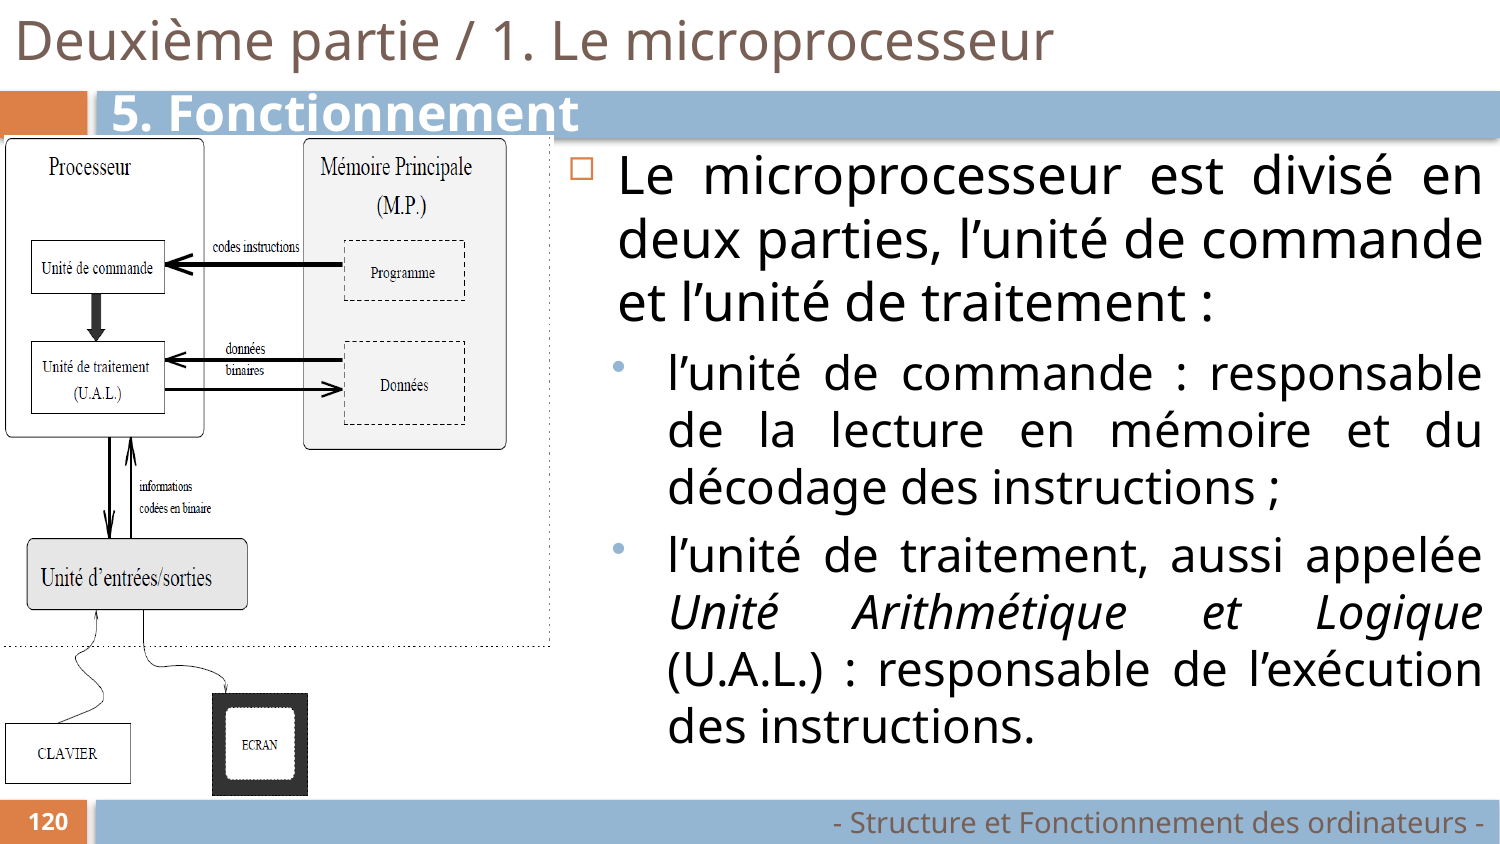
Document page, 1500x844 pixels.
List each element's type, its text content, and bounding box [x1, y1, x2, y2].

list Le microprocesseur est divisé en deux parties, l’unité de commande et l’unité de traitement : l’unité de commande : responsable de la lecture en mémoire et du décodage des instructions ; l’unité de traitement, aussi appelée Unité Arithmétique et Logique (U.A.L.) : responsable de l’exécution des instructions. [553, 133, 1500, 796]
picture [3, 134, 554, 797]
text_box 5. Fonctionnement [96, 91, 1500, 133]
title Deuxième partie / 1. Le microprocesseur [0, 0, 1500, 80]
footer - Structure et Fonctionnement des ordinateurs - [112, 799, 1500, 844]
